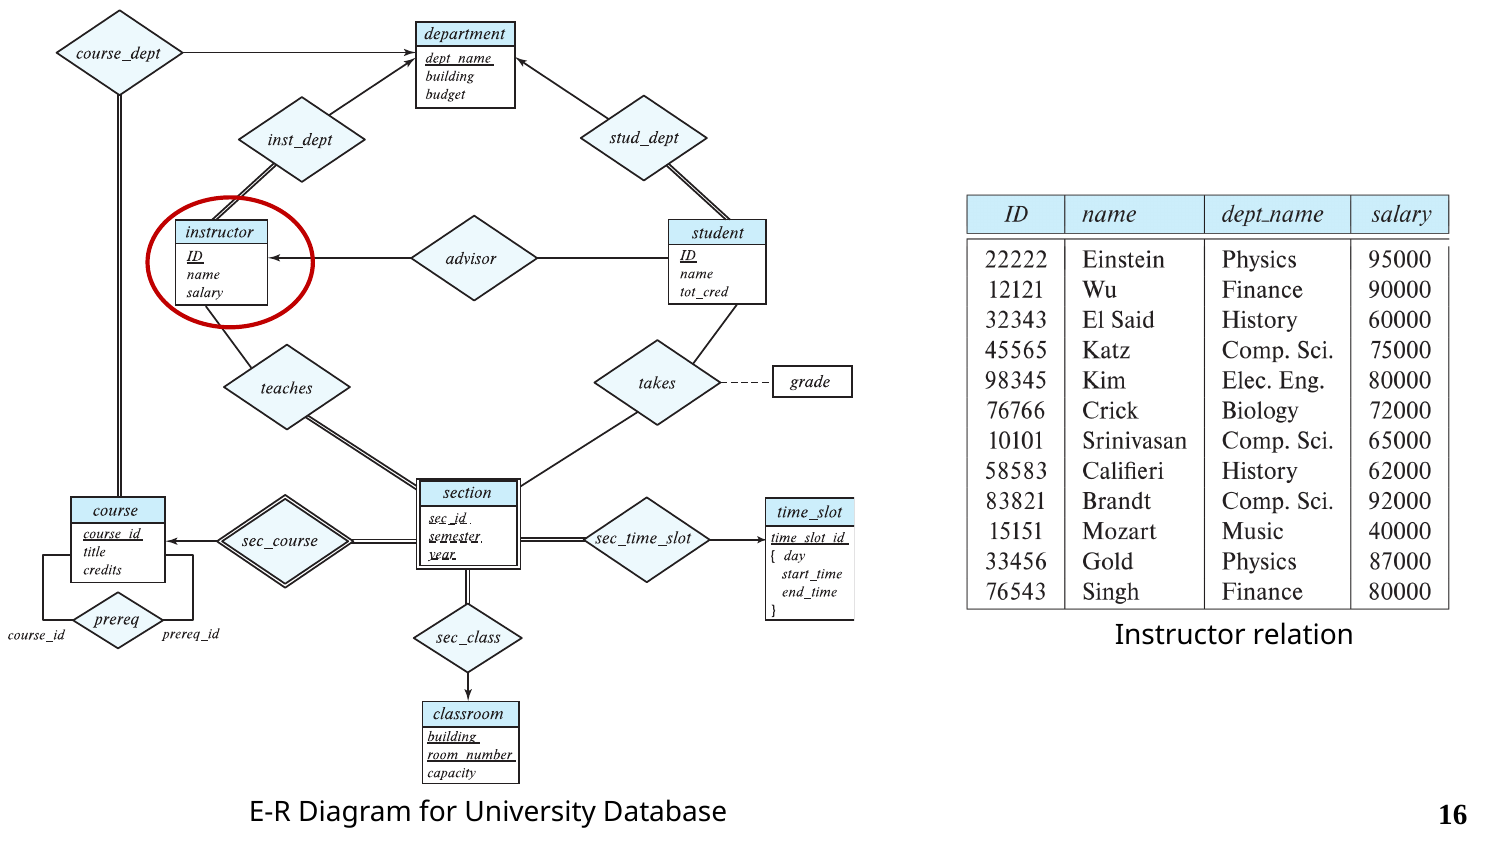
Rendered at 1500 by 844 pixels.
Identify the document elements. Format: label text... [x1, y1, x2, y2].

picture [6, 8, 881, 785]
text_box E-R Diagram for University Database [234, 792, 743, 835]
text_box Instructor relation [1100, 628, 1370, 658]
picture [928, 181, 1484, 621]
